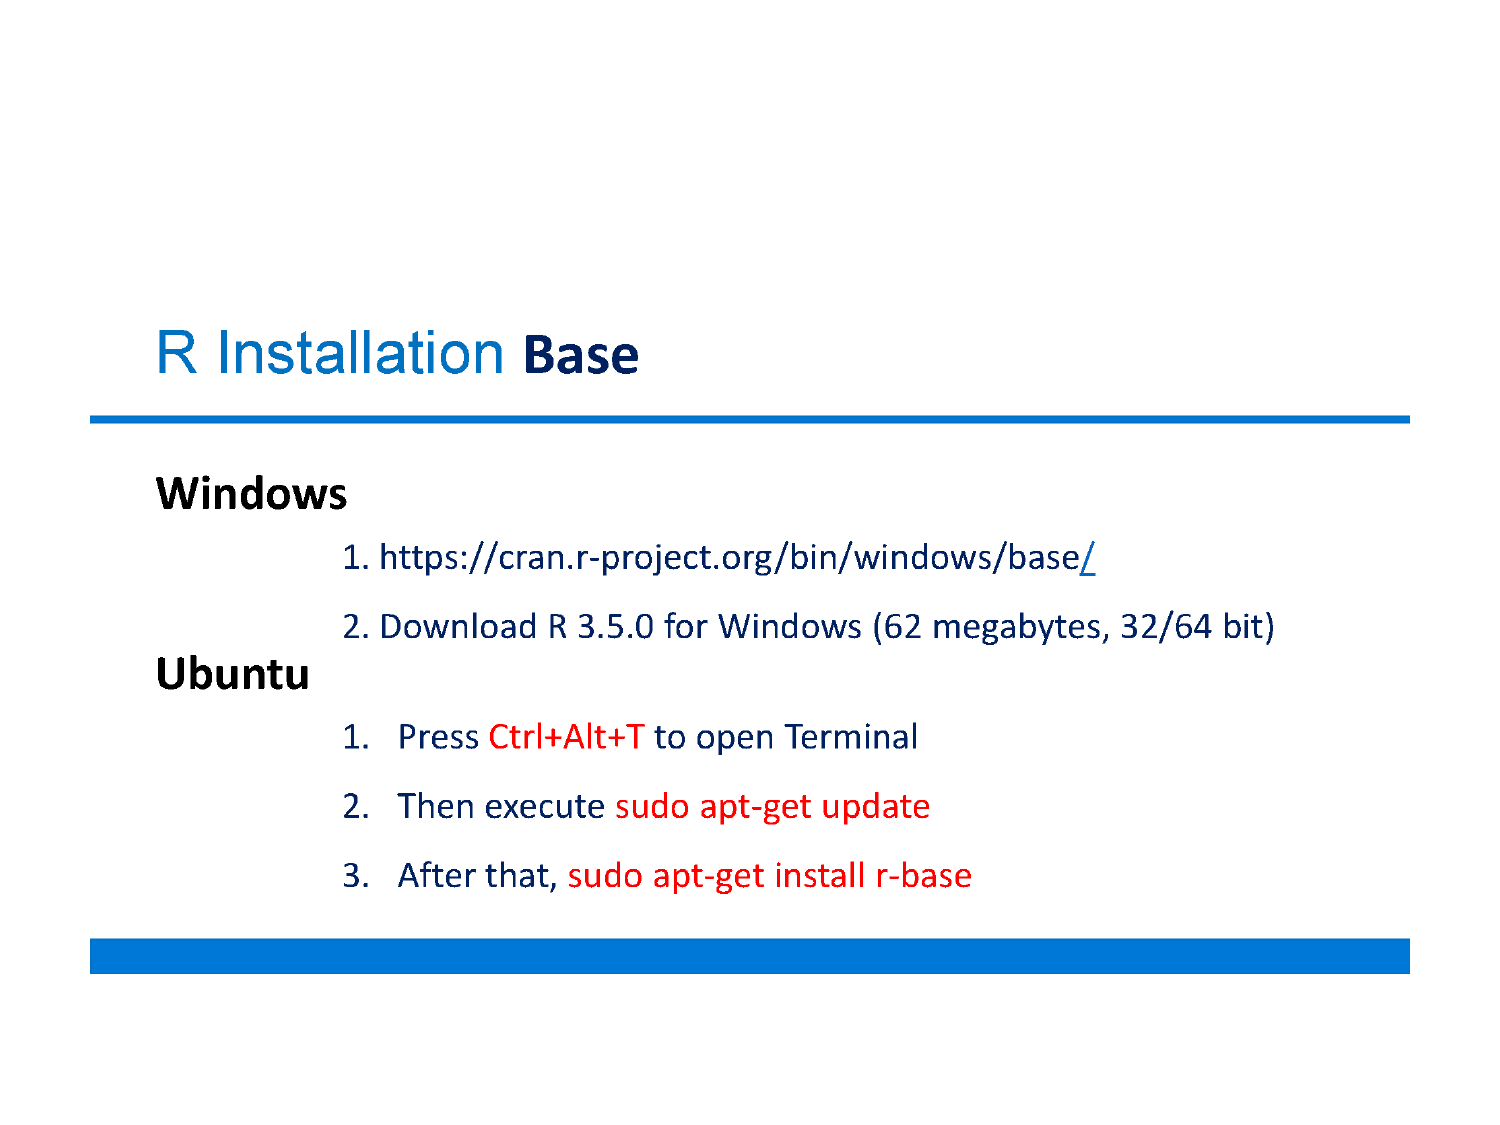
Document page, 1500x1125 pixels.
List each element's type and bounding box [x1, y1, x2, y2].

list [89, 262, 1411, 1006]
